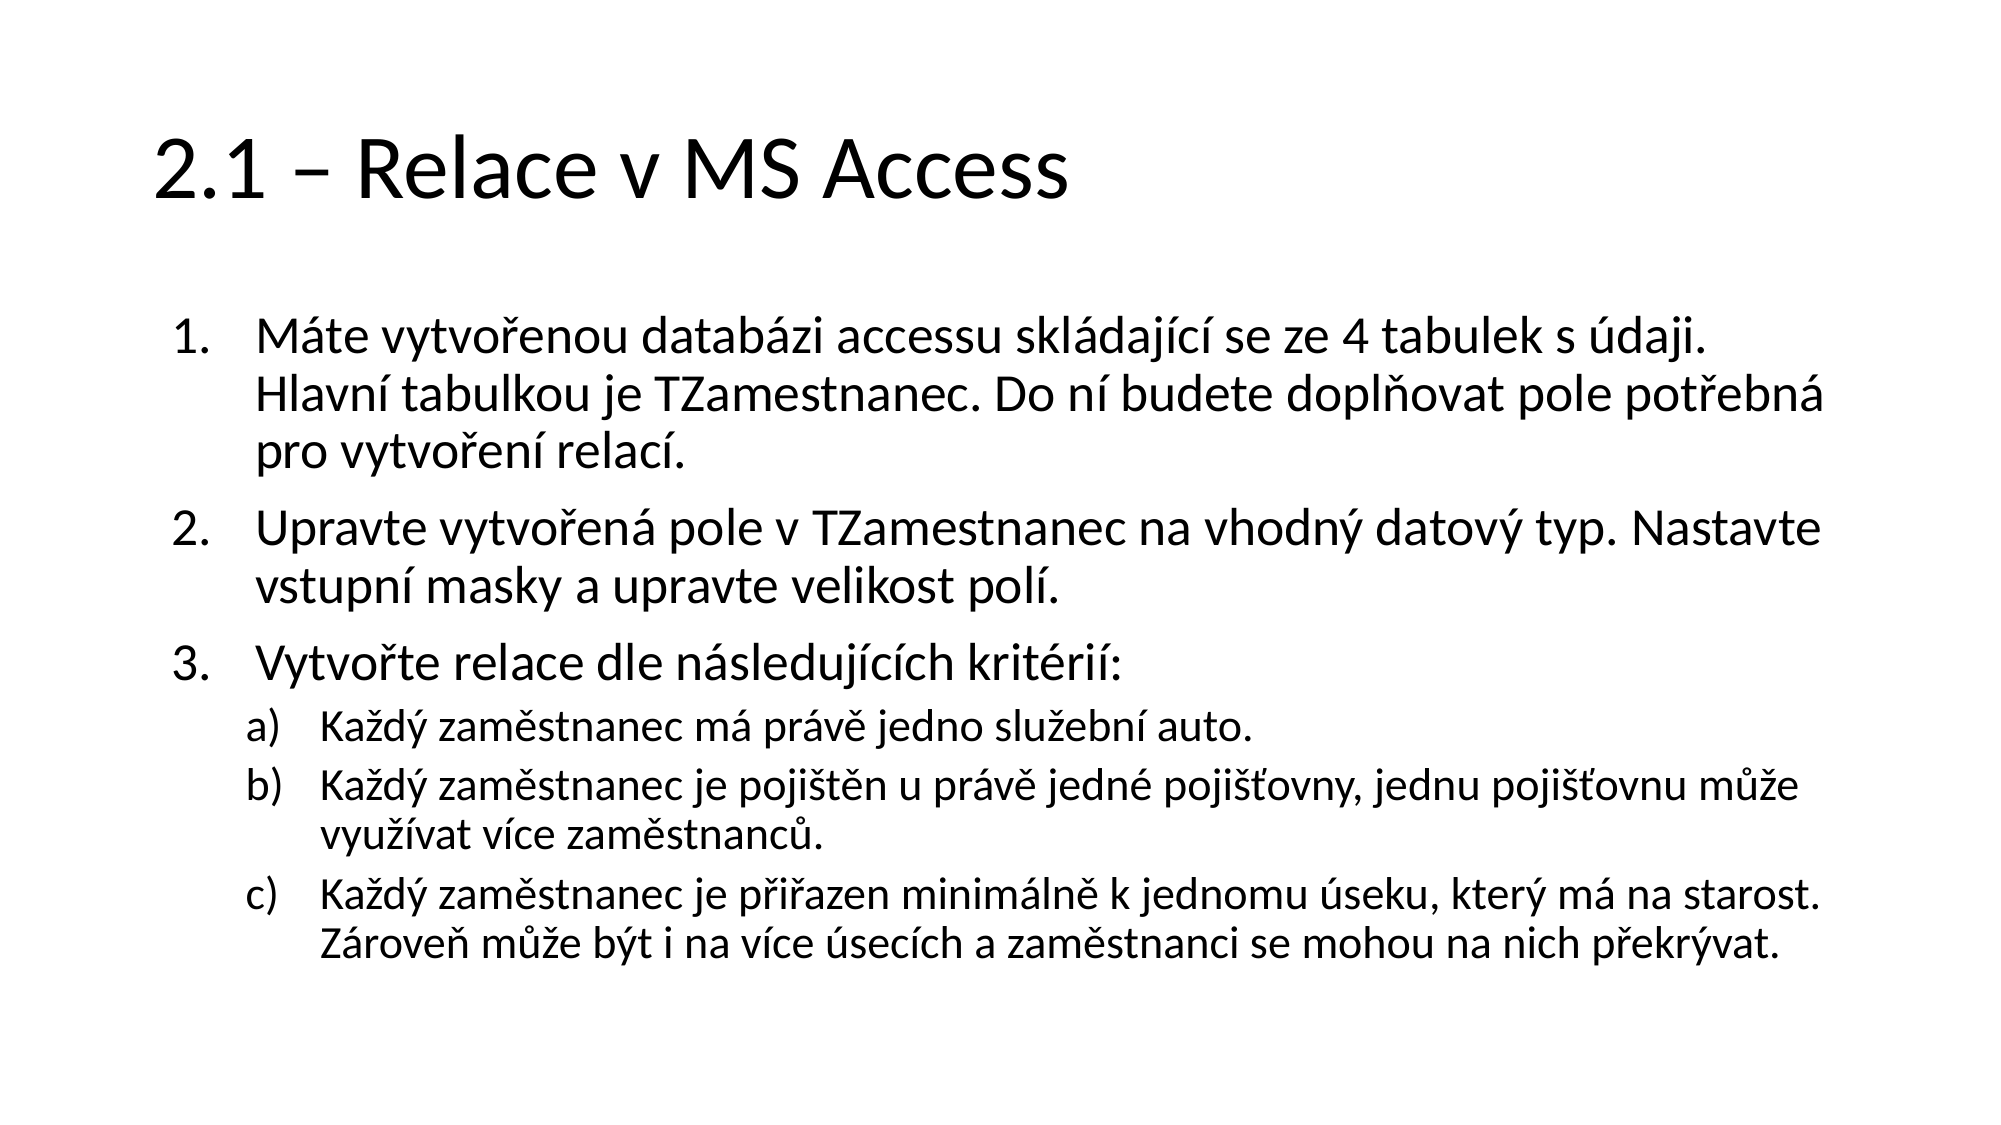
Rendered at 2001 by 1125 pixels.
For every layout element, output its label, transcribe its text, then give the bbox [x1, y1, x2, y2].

list Máte vytvořenou databázi accessu skládající se ze 4 tabulek s údaji. Hlavní tabulkou je TZamestnanec. Do ní budete doplňovat pole potřebná pro vytvoření relací. Upravte vytvořená pole v TZamestnanec na vhodný datový typ. Nastavte vstupní masky a upravte velikost polí. Vytvořte relace dle následujících kritérií: Každý zaměstnanec má právě jedno služební auto. Každý zaměstnanec je pojištěn u právě jedné pojišťovny, jednu pojišťovnu může využívat více zaměstnanců. Každý zaměstnanec je přiřazen minimálně k jednomu úseku, který má na starost. Zároveň může být i na více úsecích a zaměstnanci se mohou na nich překrývat. [137, 299, 1863, 1014]
title 2.1 – Relace v MS Access [137, 59, 1863, 278]
